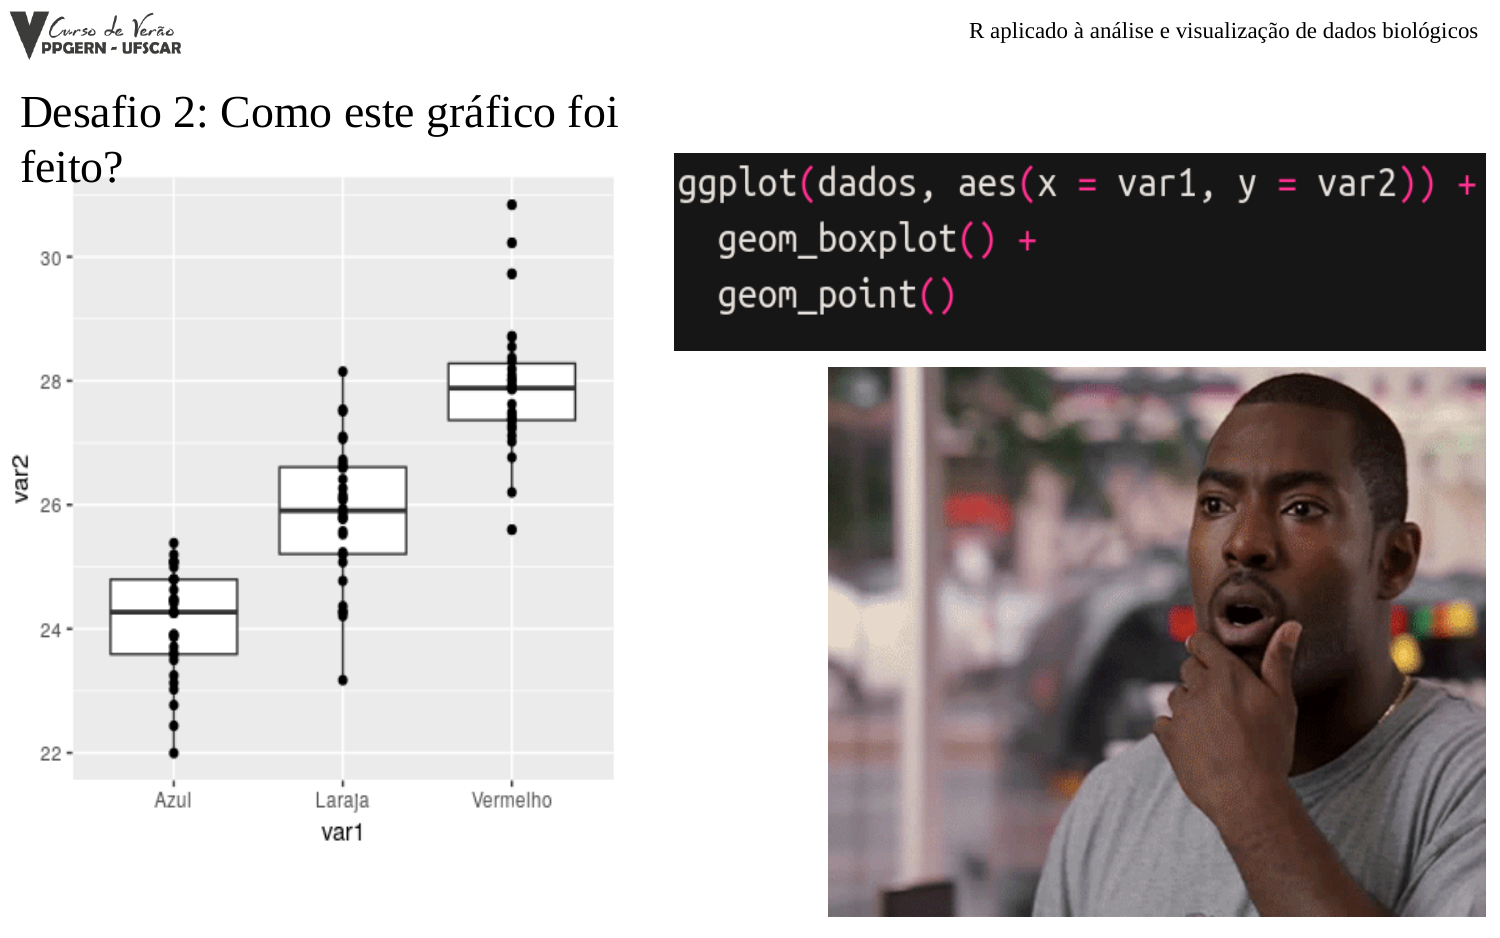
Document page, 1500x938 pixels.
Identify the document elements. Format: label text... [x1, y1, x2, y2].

picture [0, 165, 625, 861]
picture [5, 8, 184, 64]
picture [828, 366, 1486, 917]
text_box R aplicado à análise e visualização de dados biológicos [608, 8, 1495, 51]
picture [674, 153, 1486, 351]
text_box Desafio 2: Como este gráfico foi feito? [5, 74, 750, 140]
